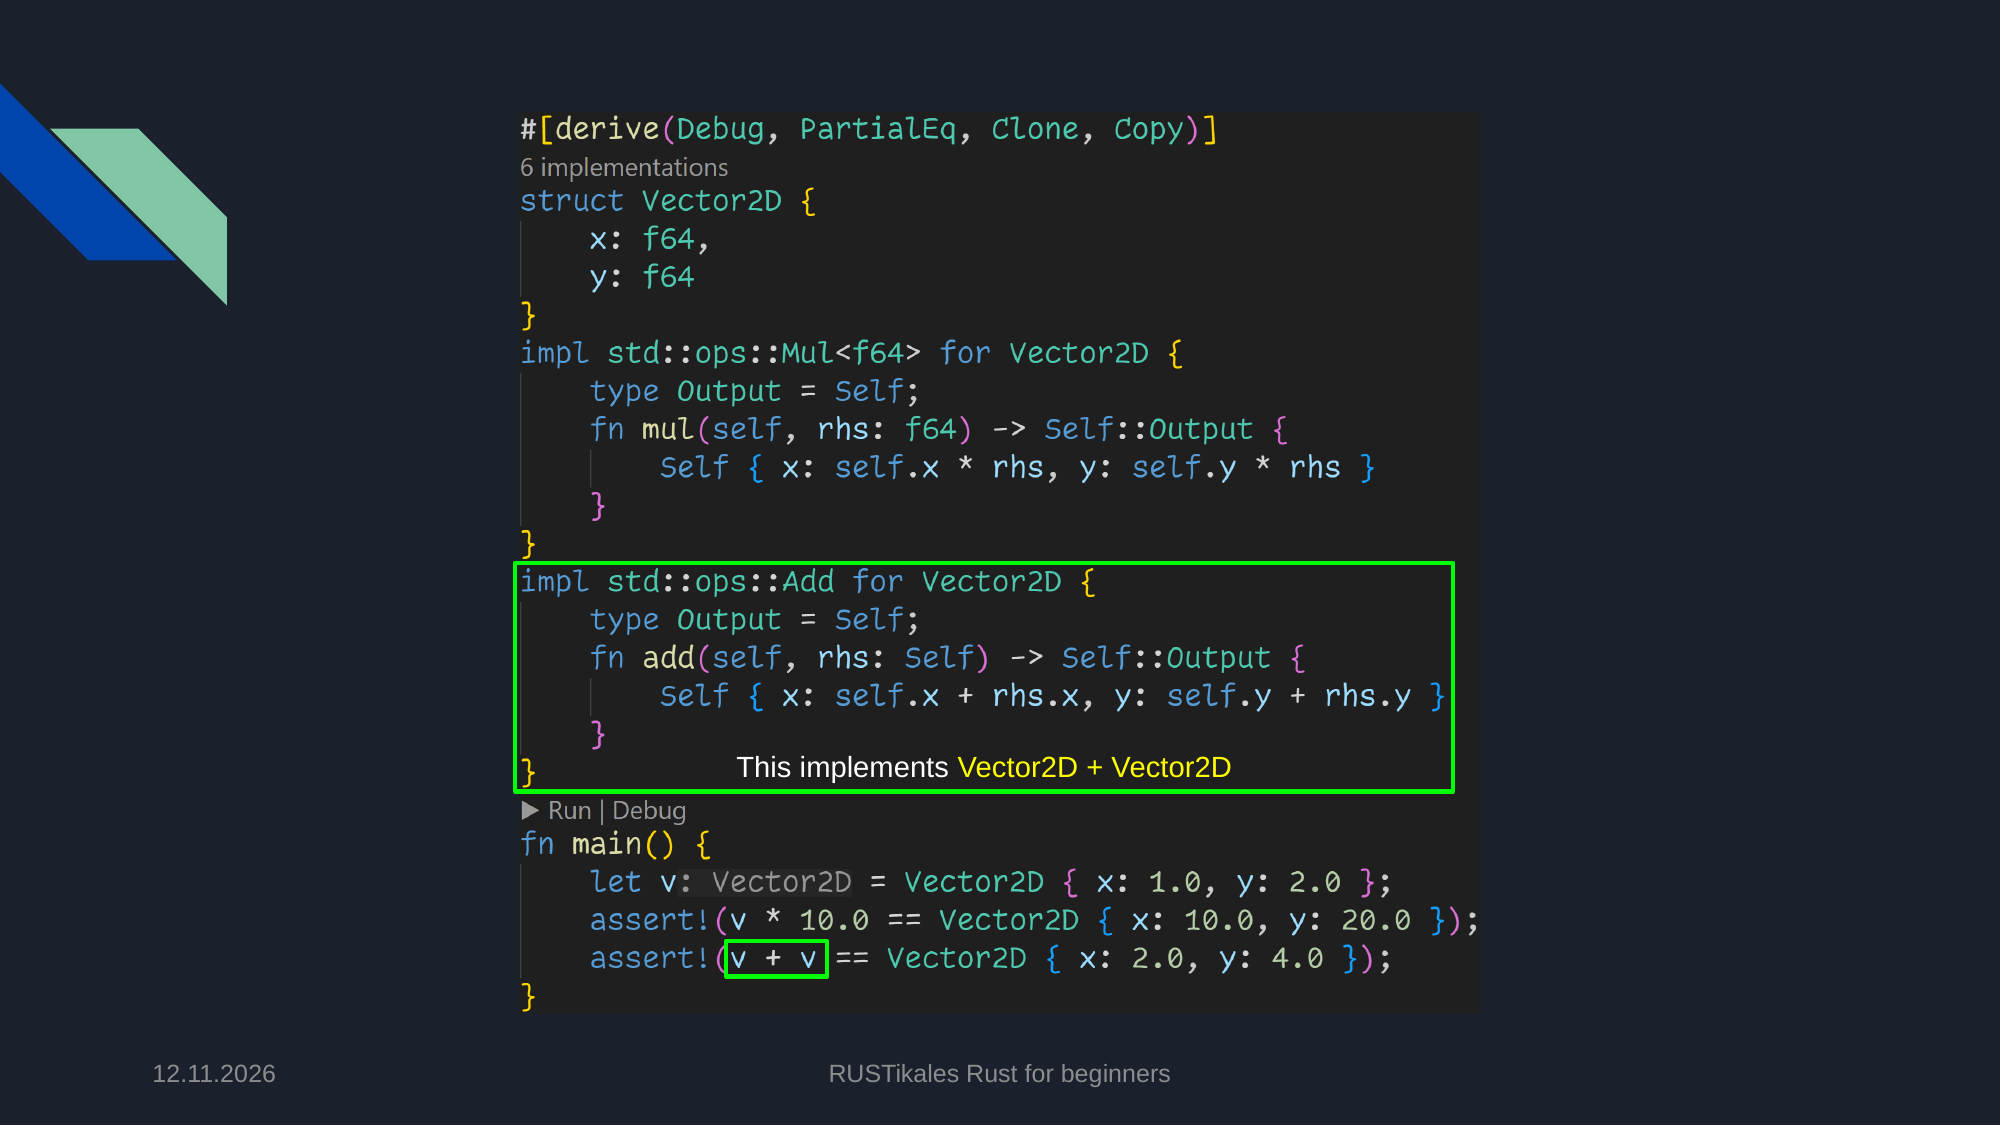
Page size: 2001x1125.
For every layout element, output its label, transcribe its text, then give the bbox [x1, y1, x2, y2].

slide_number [137, 1042, 588, 1103]
picture [519, 112, 1481, 1013]
footer RUSTikales Rust for beginners [662, 1042, 1338, 1103]
